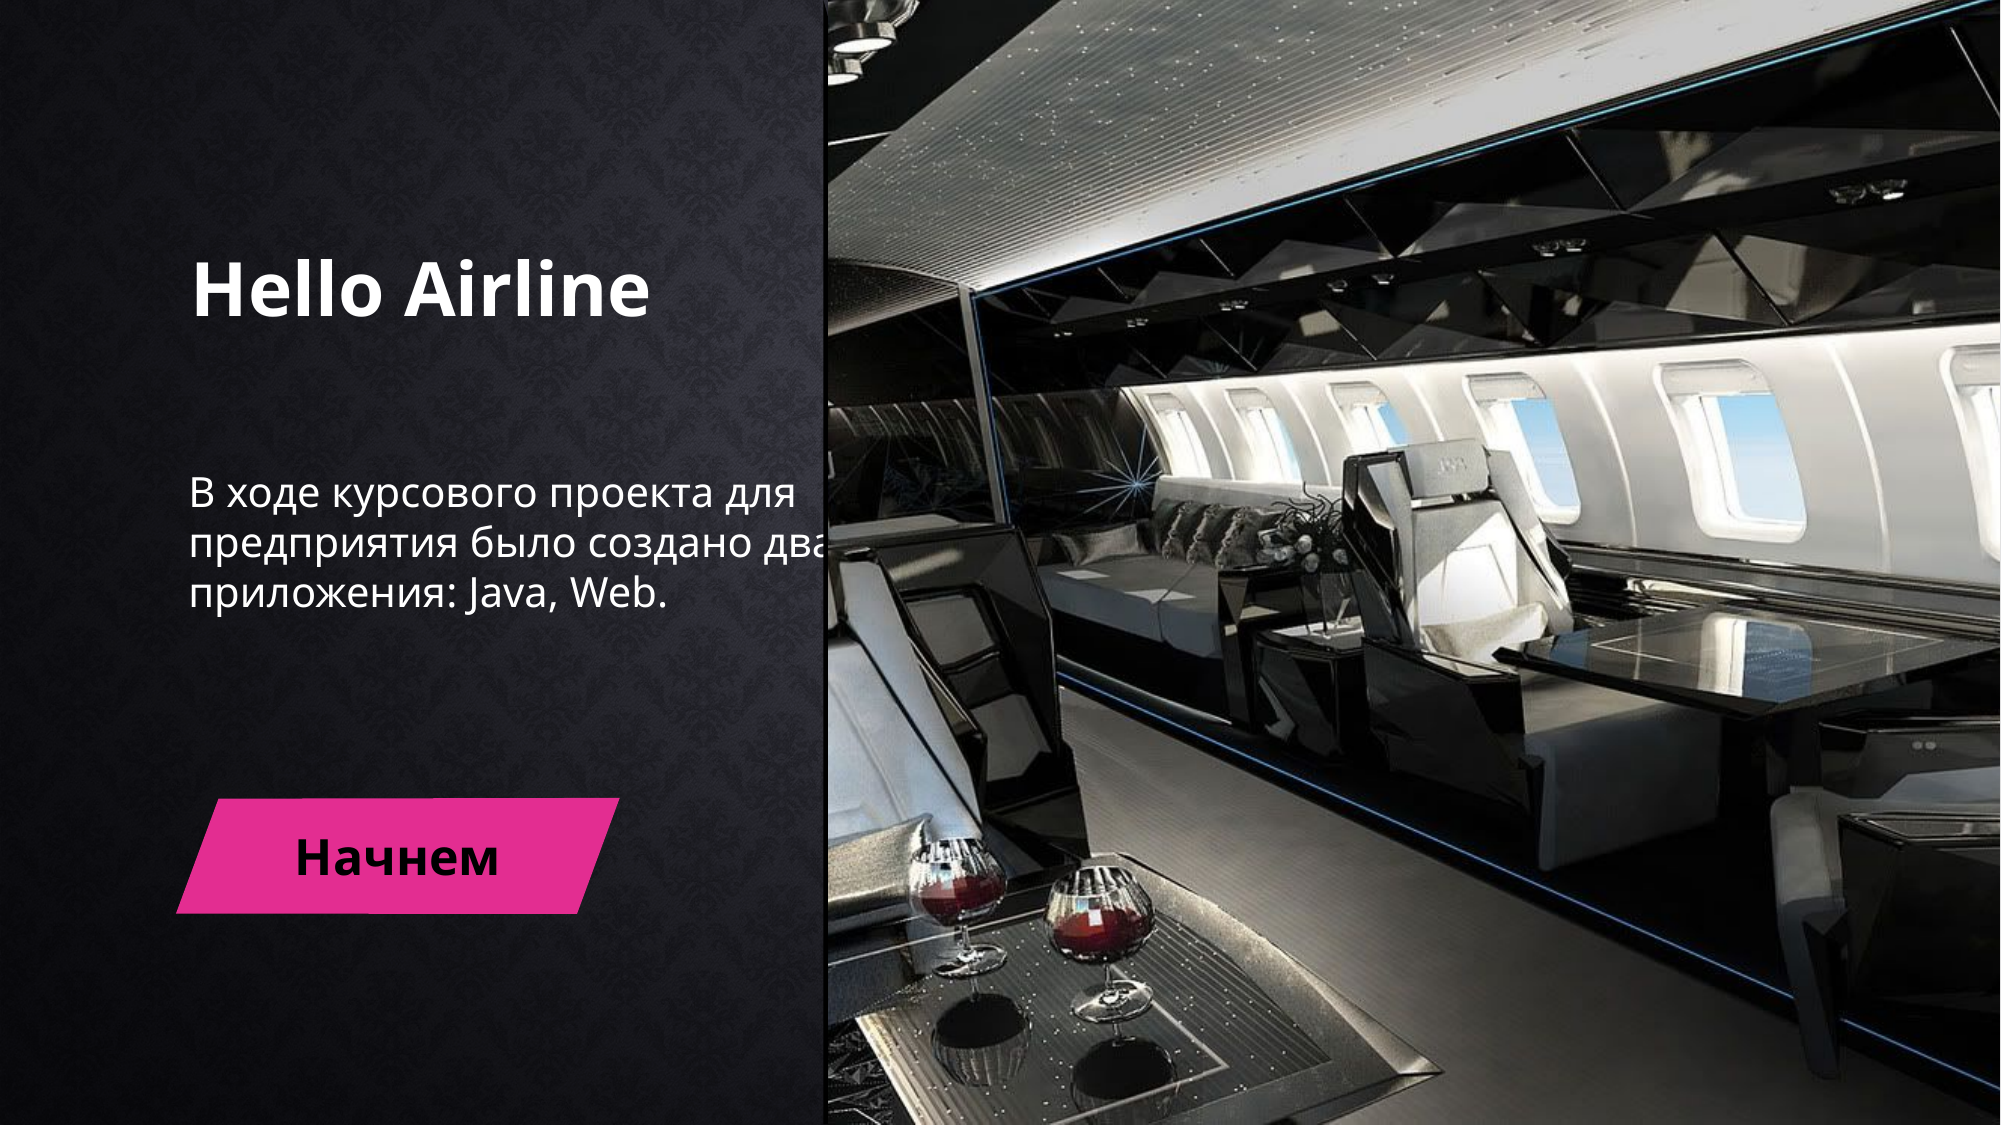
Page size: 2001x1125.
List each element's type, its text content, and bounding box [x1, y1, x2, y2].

text_box Начнем [171, 818, 625, 893]
text_box В ходе курсового проекта для предприятия было создано два приложения: Java, Web. [173, 458, 820, 526]
text_box Hello Airline [176, 233, 820, 301]
text_box [174, 893, 587, 916]
picture [827, 0, 2000, 1125]
text_box [209, 796, 622, 818]
